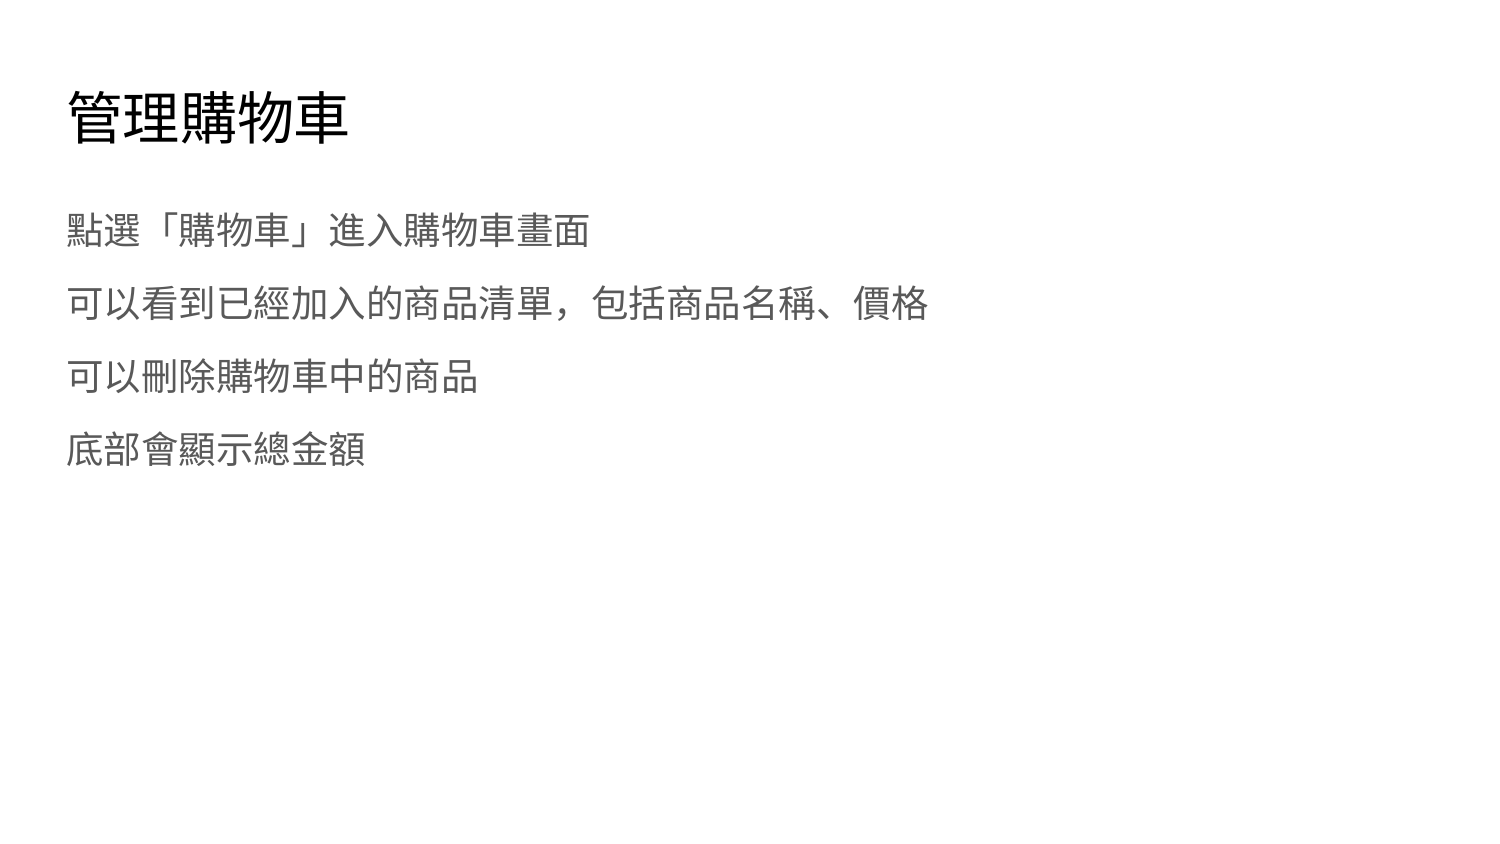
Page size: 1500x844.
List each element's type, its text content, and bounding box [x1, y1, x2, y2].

list 點選「購物車」進入購物車畫面 可以看到已經加入的商品清單，包括商品名稱、價格 可以刪除購物車中的商品 底部會顯示總金額 [51, 189, 1449, 750]
title 管理購物車 [51, 72, 1449, 167]
